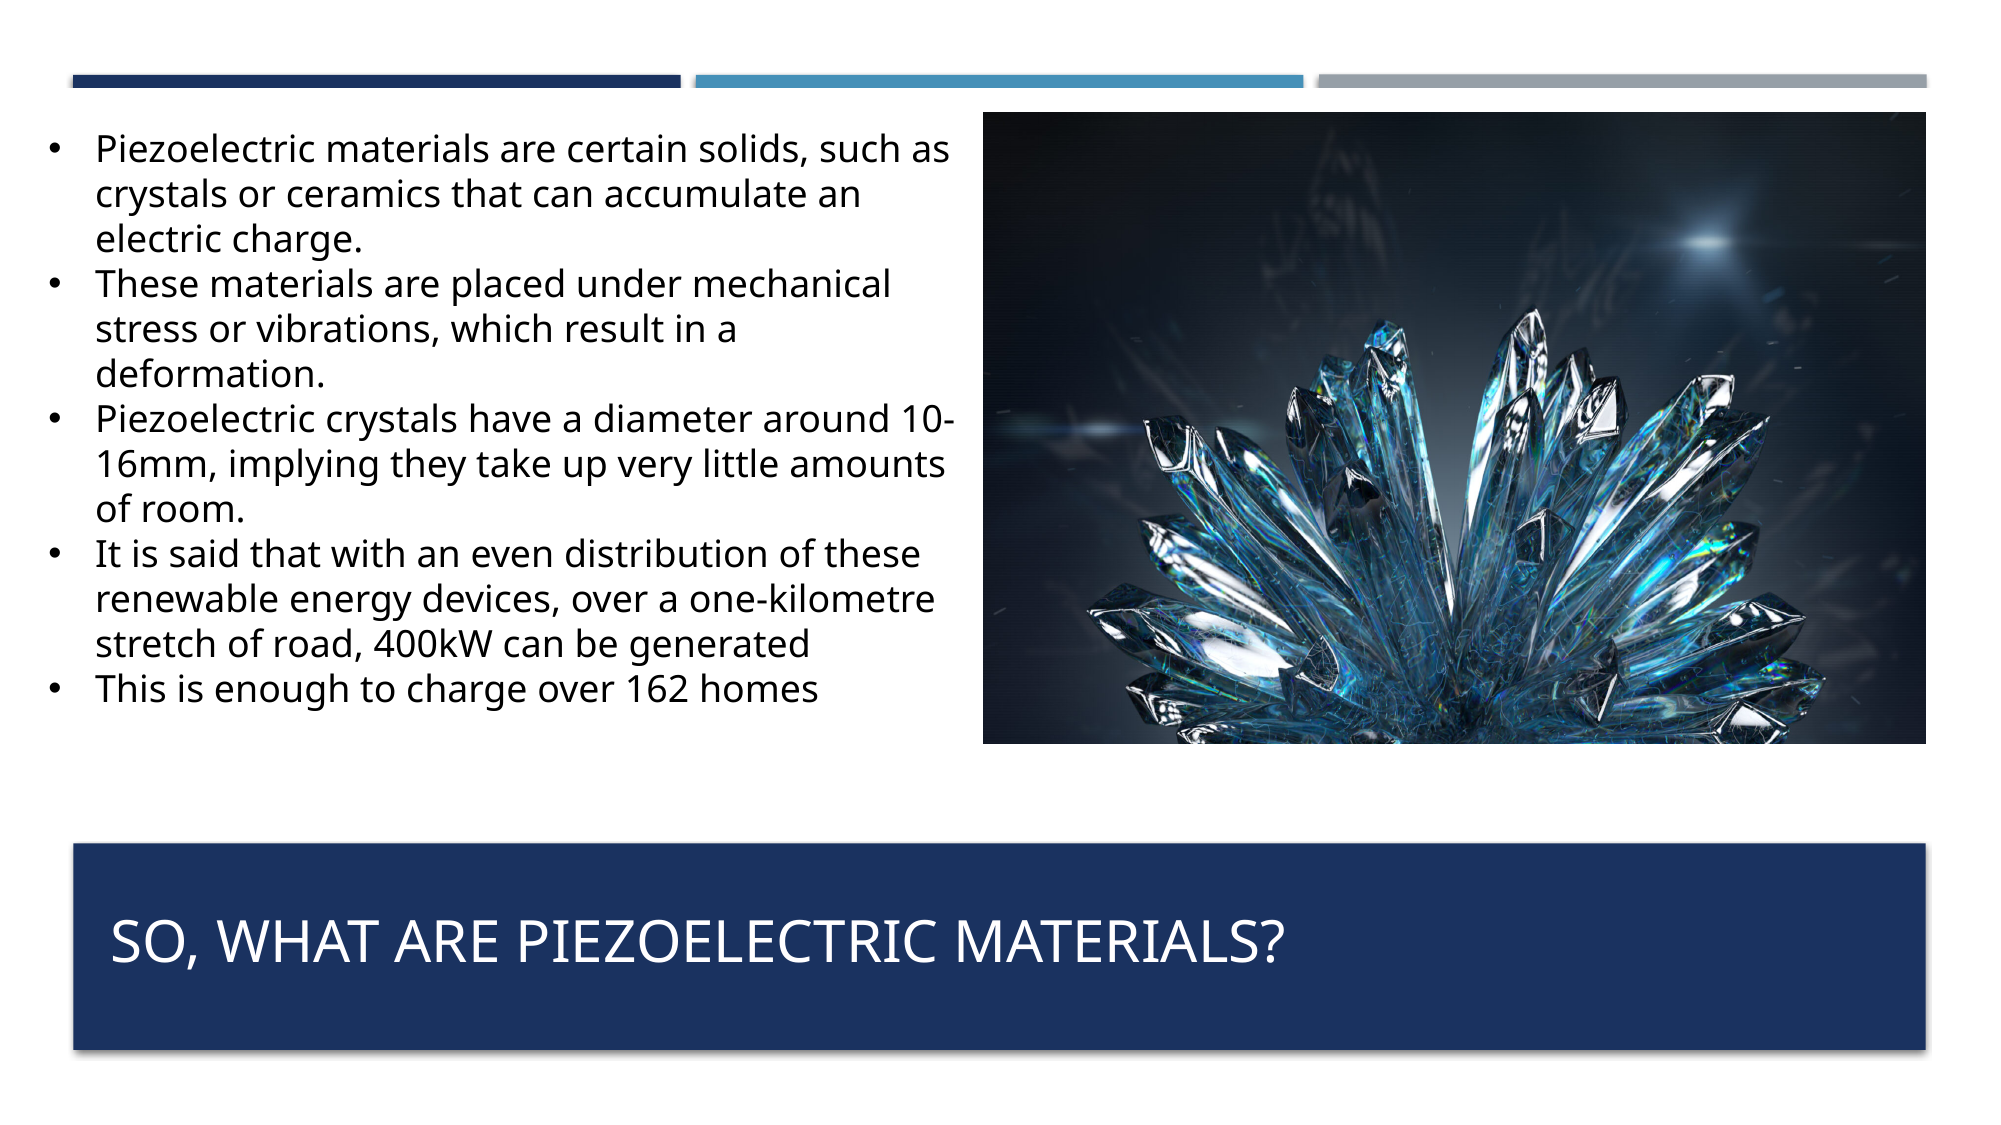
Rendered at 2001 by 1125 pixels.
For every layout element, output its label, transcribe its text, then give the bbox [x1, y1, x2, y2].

title So, what are piezoelectric materials? [95, 863, 1905, 982]
text_box Piezoelectric materials are certain solids, such as crystals or ceramics that can accumulate an electric charge. These materials are placed under mechanical stress or vibrations, which result in a deformation. Piezoelectric crystals have a diameter around 10-16mm, implying they take up very little amounts of room. It is said that with an even distribution of these renewable energy devices, over a one-kilometre stretch of road, 400kW can be generated This is enough to charge over 162 homes [33, 117, 984, 853]
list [982, 111, 1927, 745]
text_box [0, 86, 2000, 1125]
text_box [72, 842, 1927, 1051]
